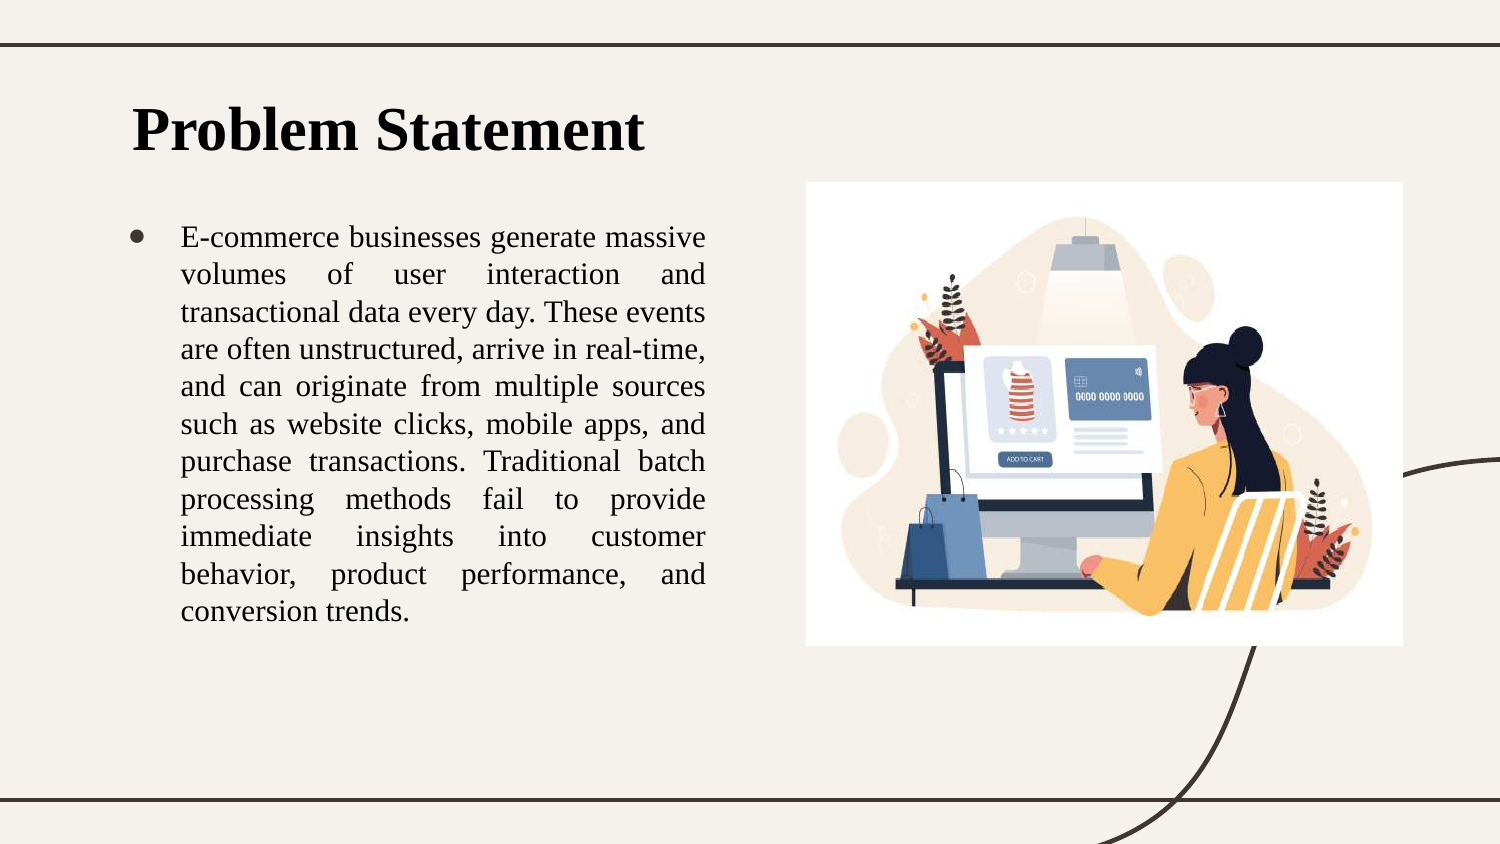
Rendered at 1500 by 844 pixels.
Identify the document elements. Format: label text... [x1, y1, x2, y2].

subtitle E-commerce businesses generate massive volumes of user interaction and transactional data every day. These events are often unstructured, arrive in real-time, and can originate from multiple sources such as website clicks, mobile apps, and purchase transactions. Traditional batch processing methods fail to provide immediate insights into customer behavior, product performance, and conversion trends. [90, 212, 722, 632]
picture [805, 182, 1403, 646]
title Problem Statement [116, 72, 1049, 167]
